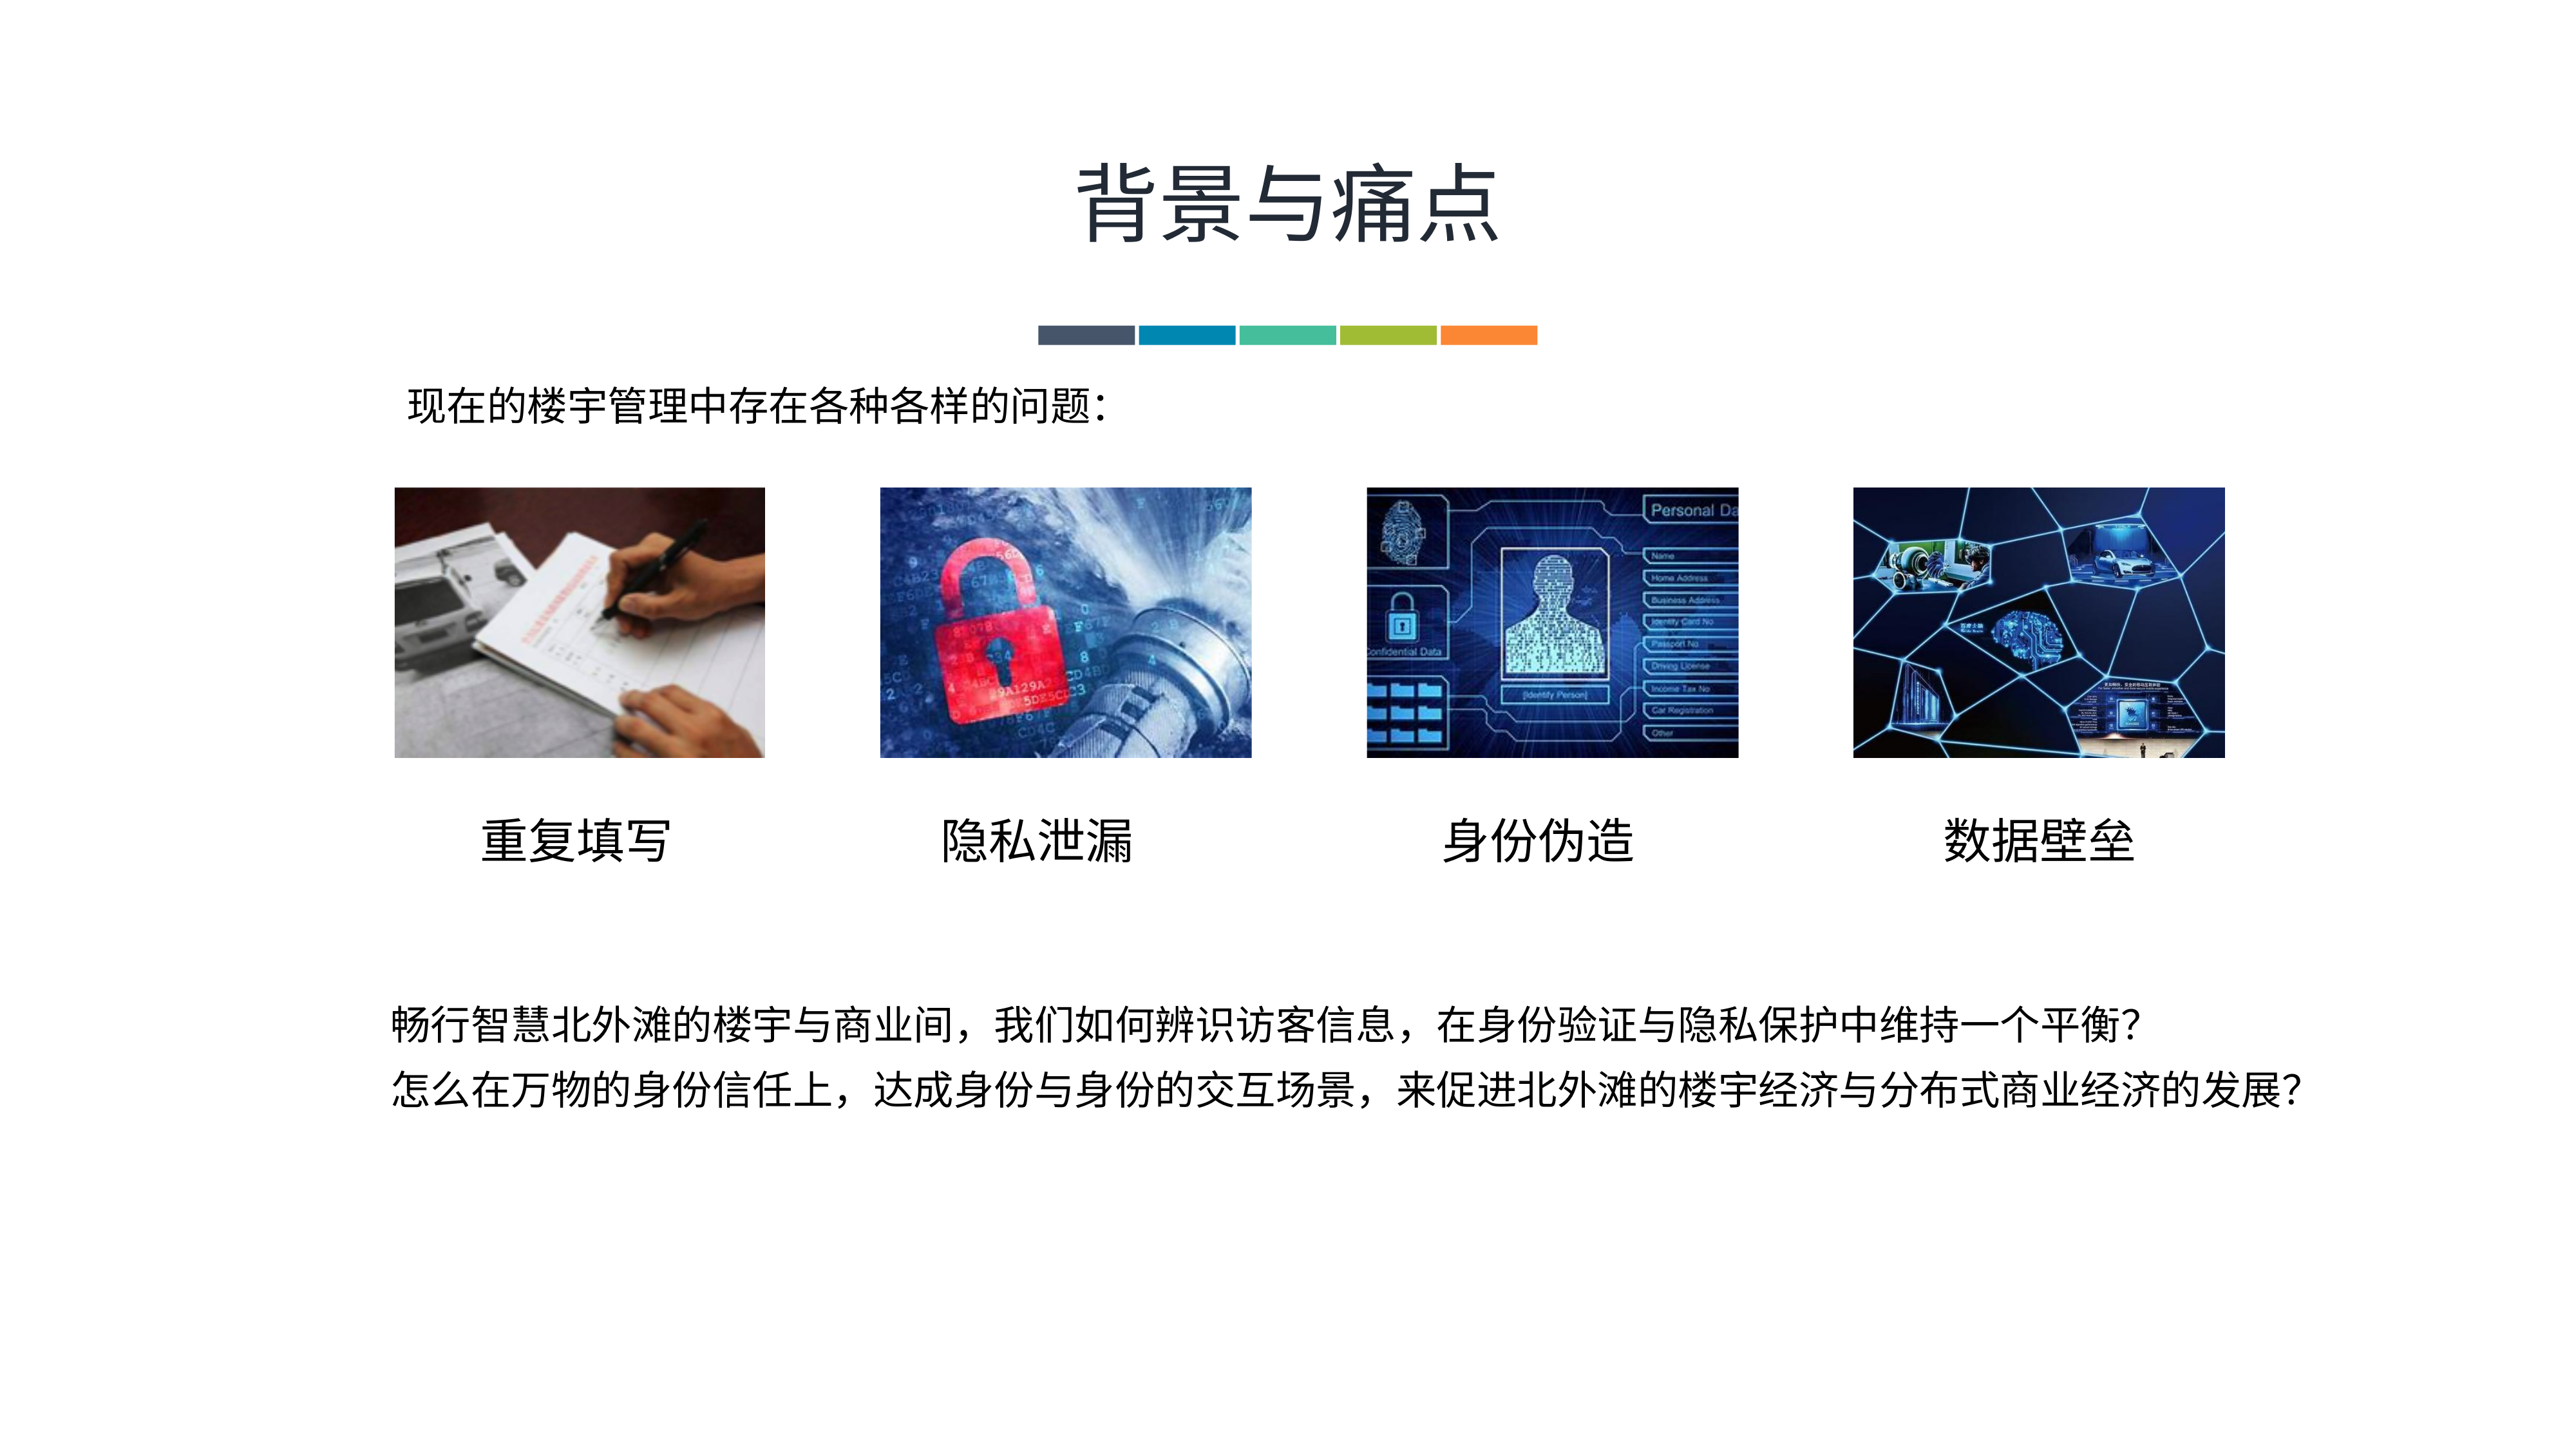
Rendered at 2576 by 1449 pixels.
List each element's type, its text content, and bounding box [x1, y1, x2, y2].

text_box 隐私泄漏 [931, 800, 1144, 878]
text_box 现在的楼宇管理中存在各种各样的问题： [397, 371, 1141, 439]
picture [880, 488, 1252, 758]
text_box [0, 140, 2576, 345]
picture [1367, 488, 1739, 758]
text_box 畅行智慧北外滩的楼宇与商业间，我们如何辨识访客信息，在身份验证与隐私保护中维持一个平衡？ 怎么在万物的身份信任上，达成身份与身份的交互场景，来促进北外滩的楼宇经济与分布式商业经济的发展？ [381, 990, 2340, 1122]
text_box 数据壁垒 [1933, 800, 2146, 878]
picture [1853, 488, 2225, 758]
picture [394, 488, 766, 758]
text_box 重复填写 [470, 800, 683, 878]
text_box 身份伪造 [1432, 800, 1645, 878]
